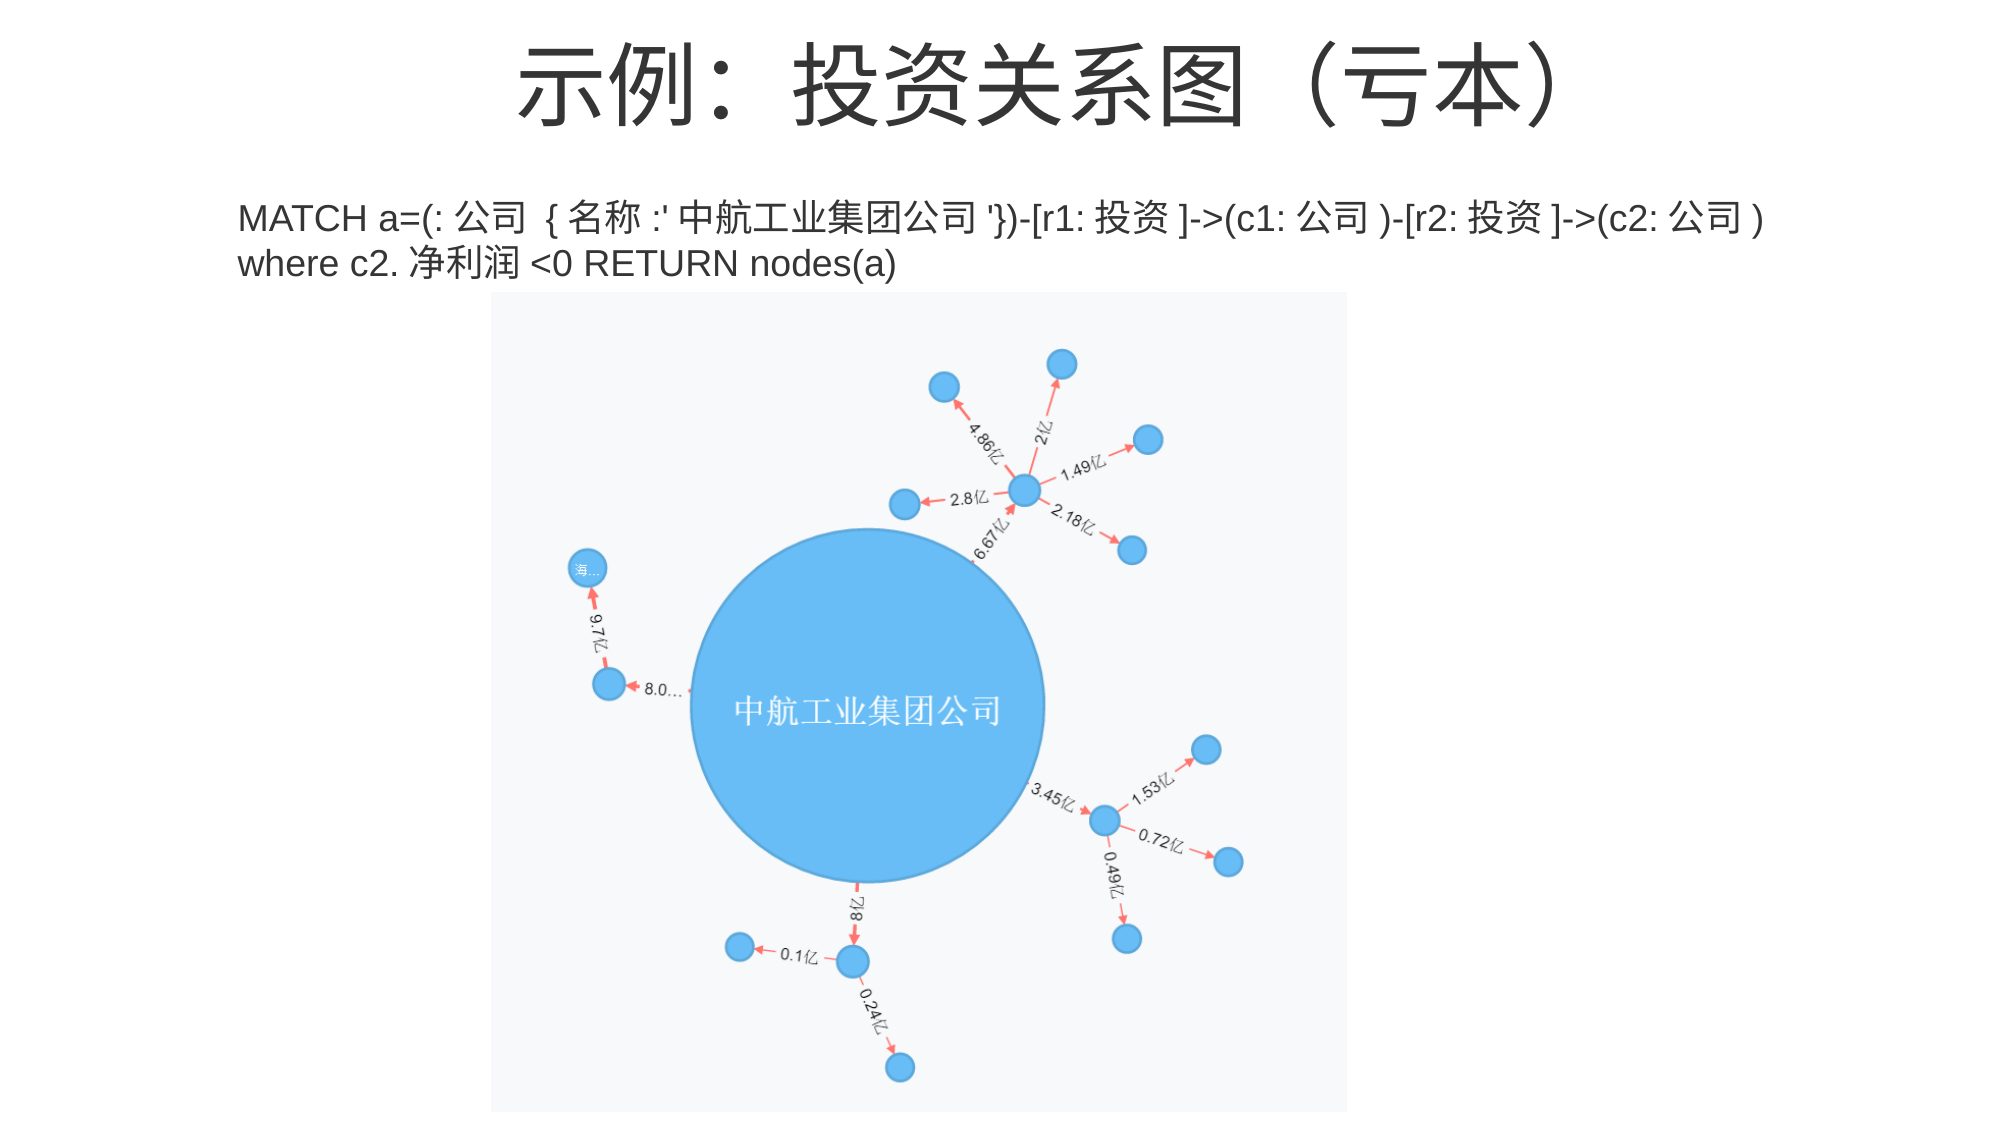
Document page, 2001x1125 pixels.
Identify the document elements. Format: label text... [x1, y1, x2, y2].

title 示例：投资关系图（亏本） [408, 18, 1723, 161]
picture [491, 292, 1347, 1113]
text_box MATCH a=(:公司 {名称:'中航工业集团公司'})-[r1:投资]->(c1:公司)-[r2:投资]->(c2:公司) where c2.净利润<0 RETURN nodes(a) [222, 186, 1801, 292]
